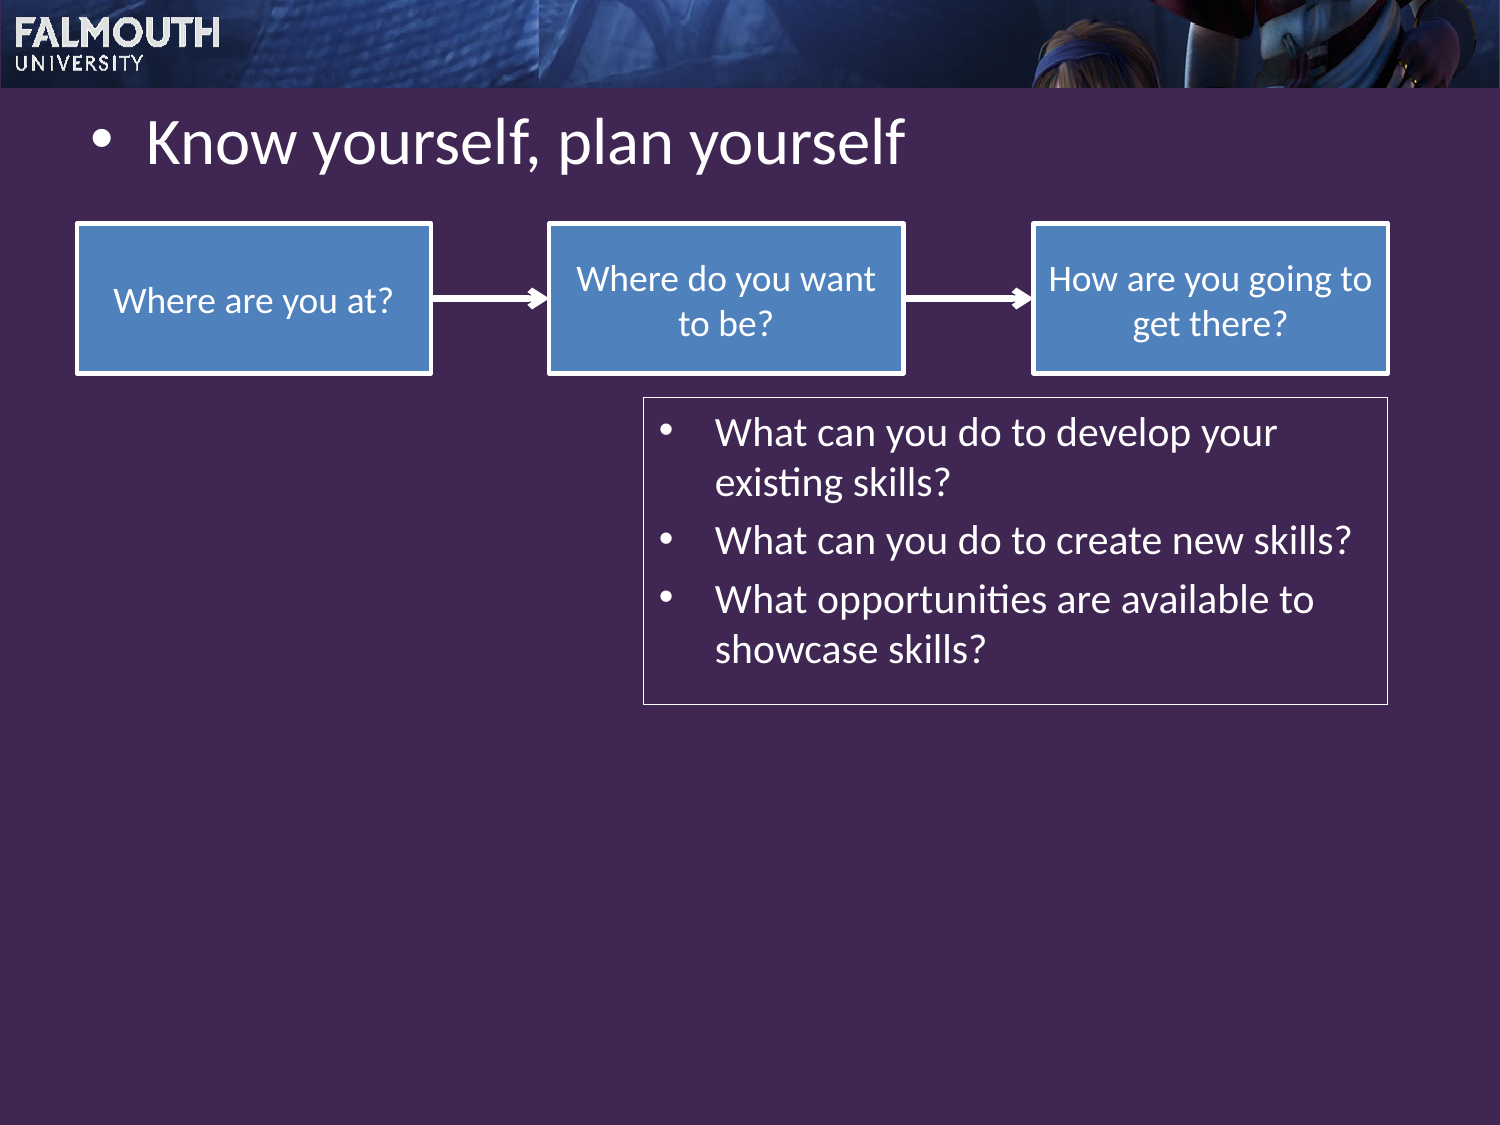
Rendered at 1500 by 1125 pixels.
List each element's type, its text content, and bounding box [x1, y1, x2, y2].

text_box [76, 223, 1389, 374]
text_box What can you do to develop your existing skills? What can you do to create new skills? What opportunities are available to showcase skills? [643, 397, 1388, 705]
picture [0, 0, 1500, 90]
list Know yourself, plan yourself [75, 90, 1425, 209]
